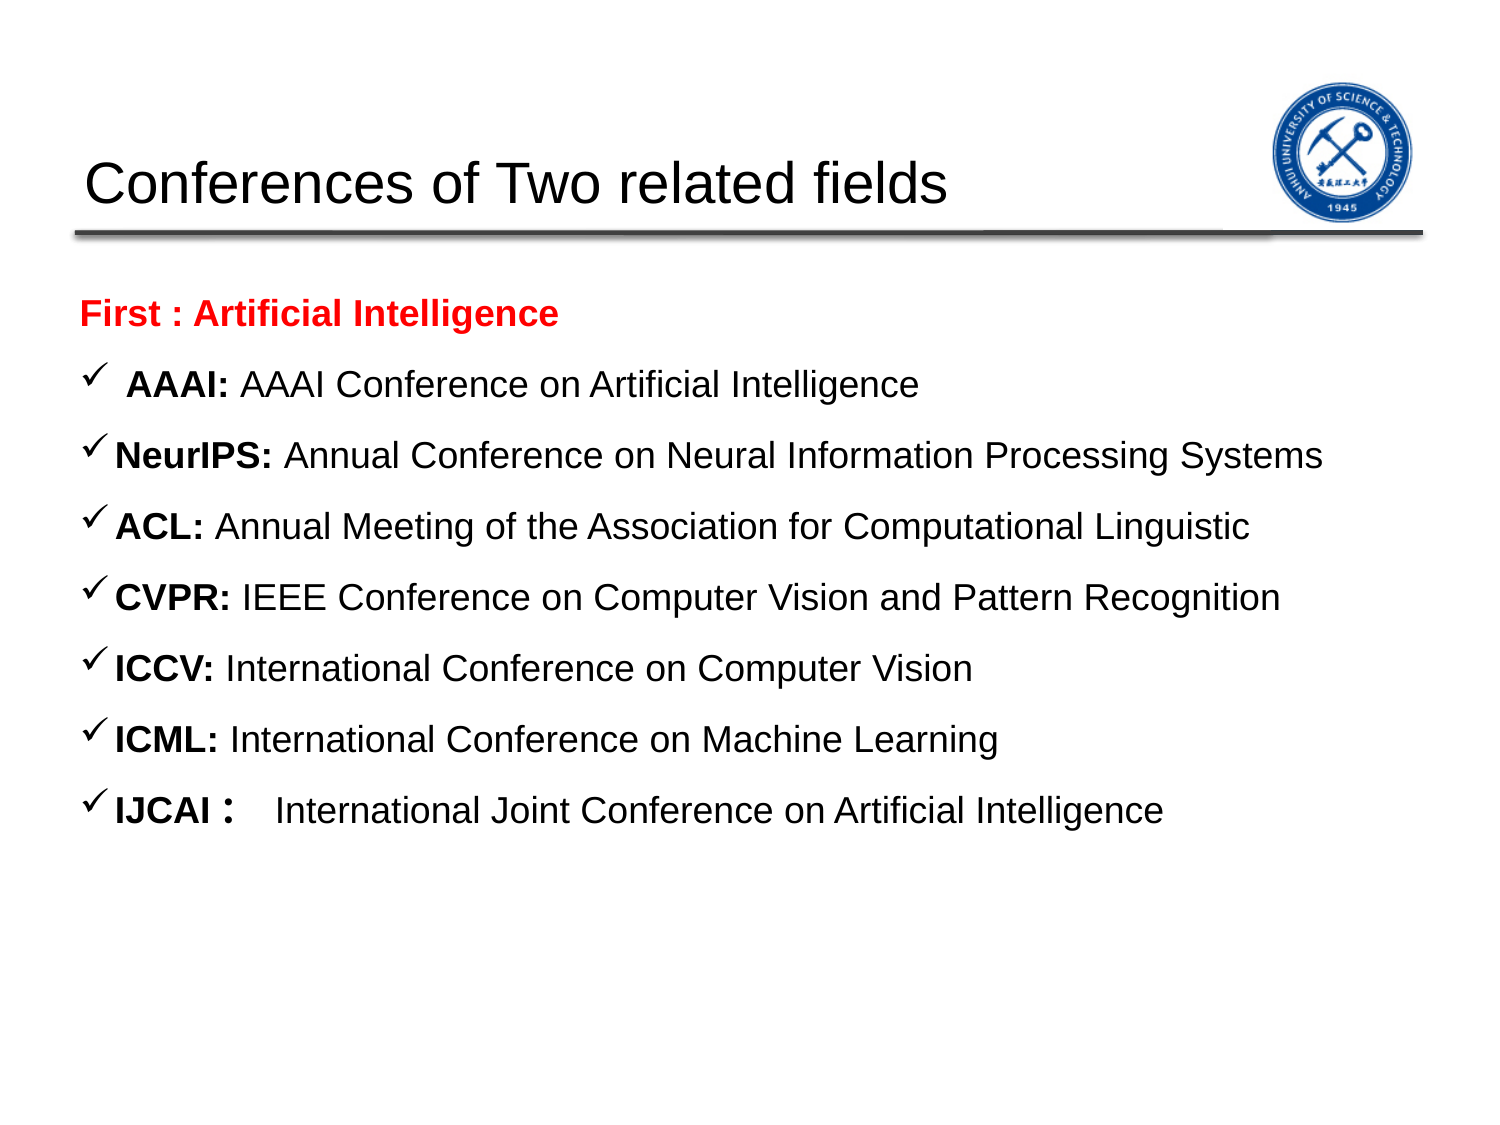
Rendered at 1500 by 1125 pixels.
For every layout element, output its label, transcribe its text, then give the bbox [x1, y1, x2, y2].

text_box Conferences of Two related fields [69, 116, 966, 222]
picture [1223, 34, 1430, 230]
text_box First : Artificial Intelligence AAAI: AAAI Conference on Artificial Intelligence NeurIPS: Annual Conference on Neural Information Processing Systems ACL: Annual Meeting of the Association for Computational Linguistic CVPR: IEEE Conference on Computer Vision and Pattern Recognition ICCV: International Conference on Computer Vision ICML: International Conference on Machine Learning IJCAI： International Joint Conference on Artificial Intelligence [64, 268, 1440, 839]
